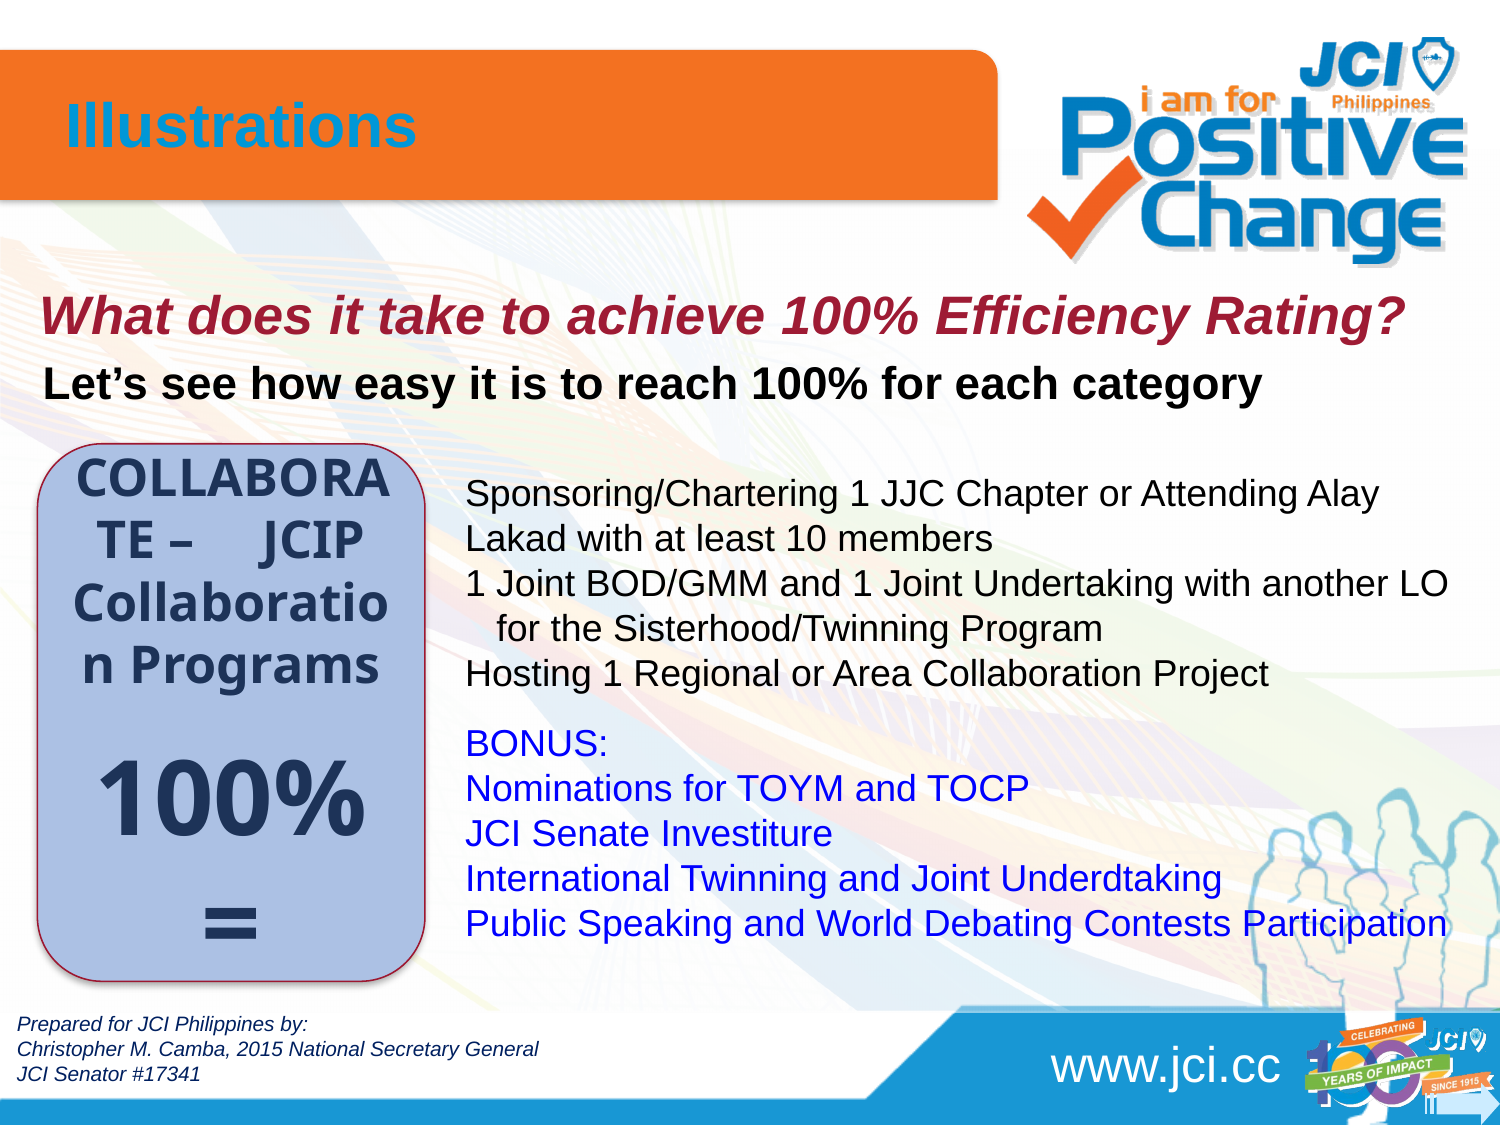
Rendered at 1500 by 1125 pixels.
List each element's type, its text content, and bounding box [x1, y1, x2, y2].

text_box [1429, 1093, 1435, 1115]
text_box Let’s see how easy it is to reach 100% for each category [27, 346, 1453, 417]
title What does it take to achieve 100% Efficiency Rating? [24, 262, 1463, 363]
text_box COLLABORATE – JCIP Collaboration Programs 100% = [36, 442, 426, 983]
picture [1482, 1114, 1500, 1125]
text_box Sponsoring/Chartering 1 JJC Chapter or Attending Alay Lakad with at least 10 members 1 Joint BOD/GMM and 1 Joint Undertaking with another LO for the Sisterhood/Twinning Program Hosting 1 Regional or Area Collaboration Project BONUS: Nominations for TOYM and TOCP JCI Senate Investiture International Twinning and Joint Underdtaking Public Speaking and World Debating Contests Participation [450, 461, 1488, 952]
text_box Illustrations [49, 45, 950, 200]
text_box [1424, 1093, 1428, 1115]
text_box [1436, 1082, 1500, 1125]
picture [0, 0, 1500, 1125]
